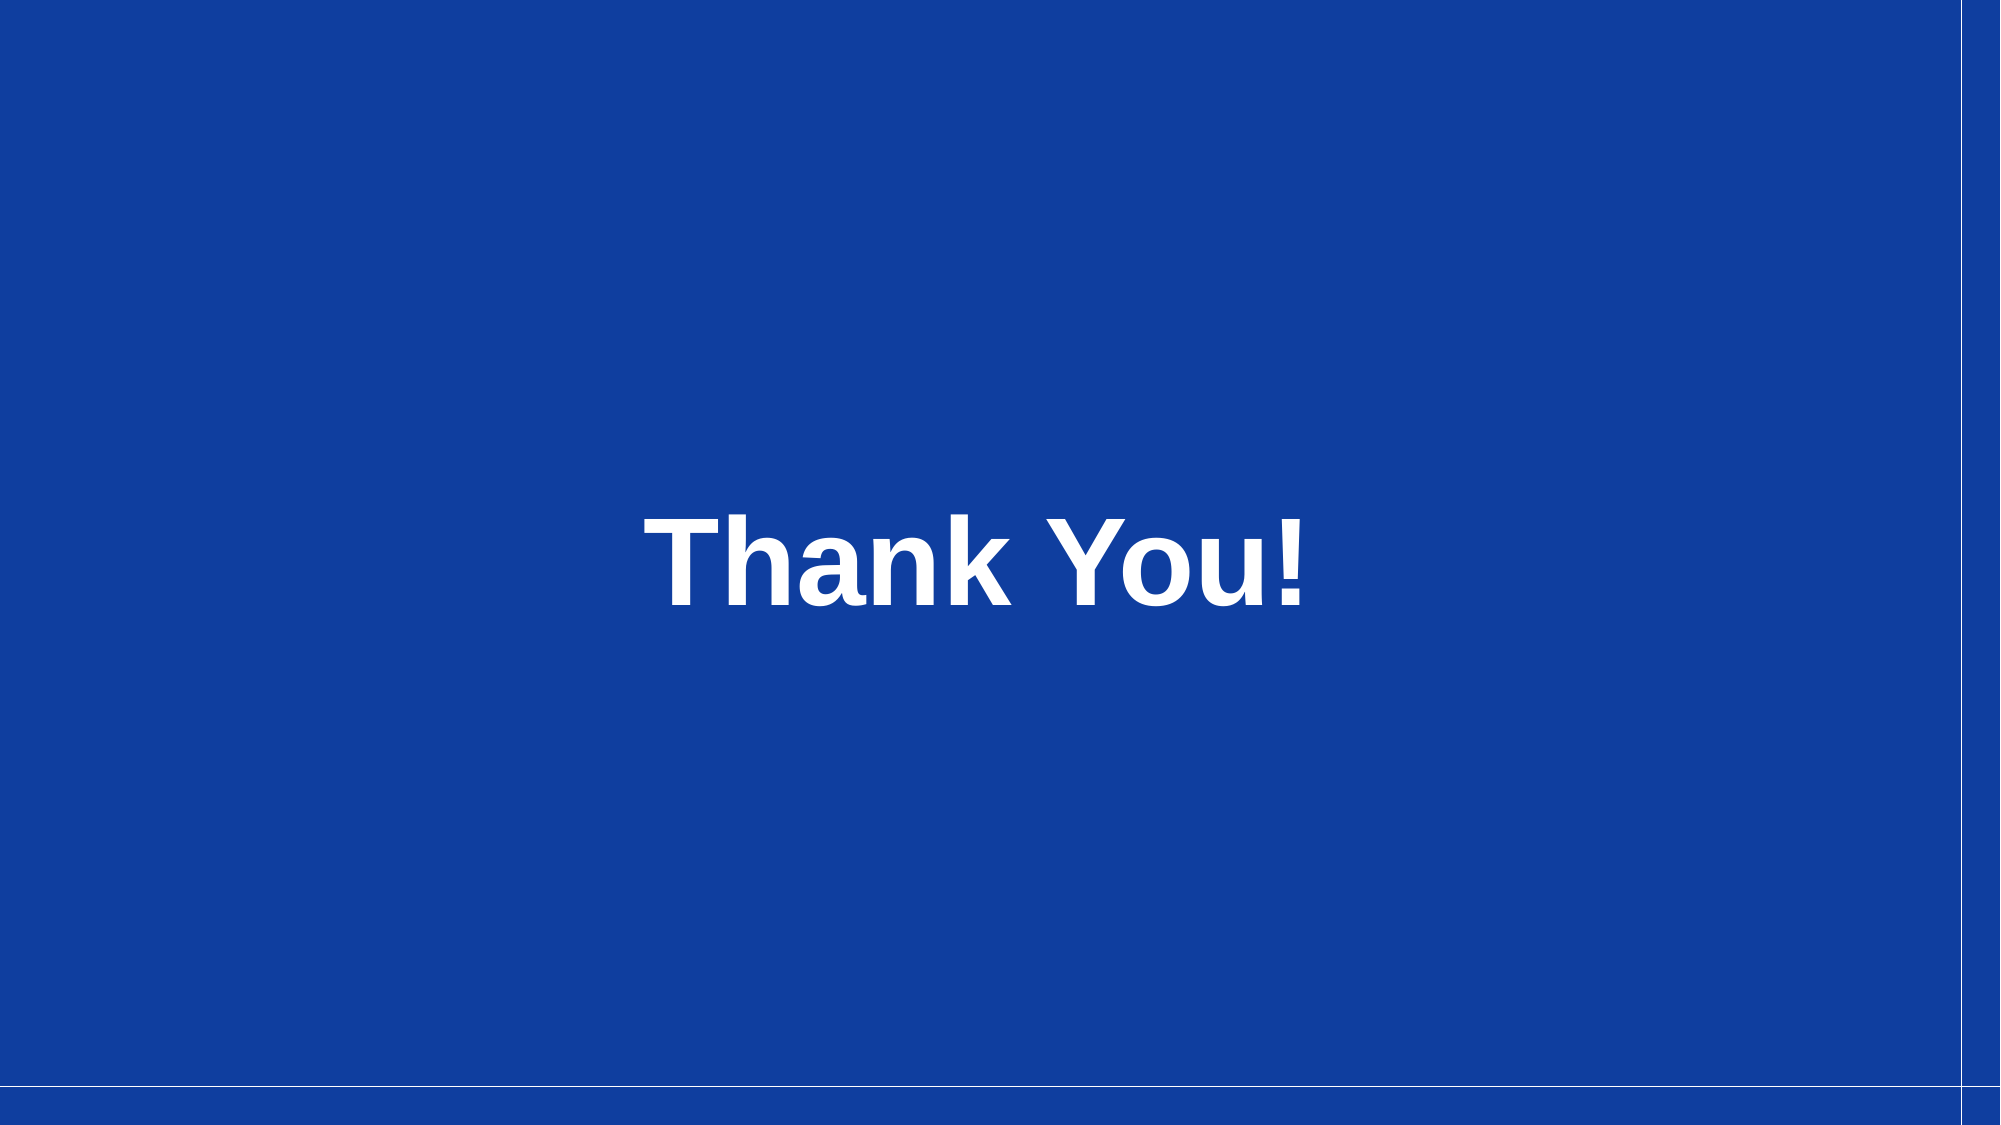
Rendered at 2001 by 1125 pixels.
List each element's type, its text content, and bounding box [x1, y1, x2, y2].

title Thank You! [177, 262, 1779, 848]
